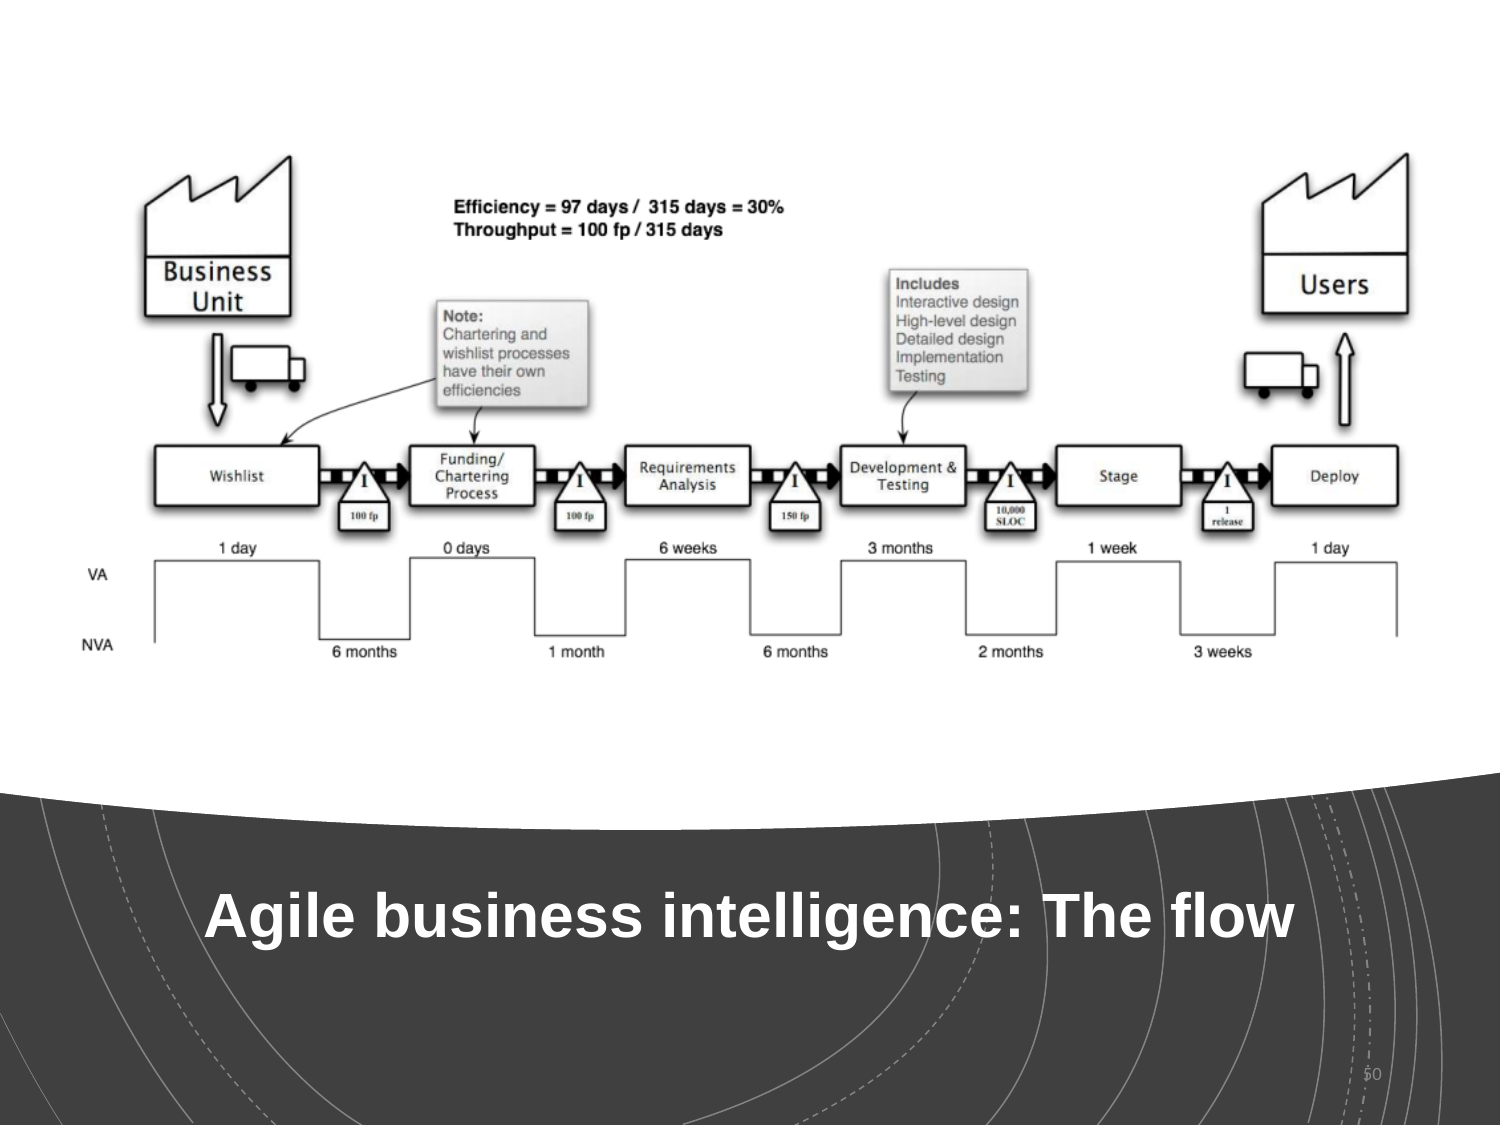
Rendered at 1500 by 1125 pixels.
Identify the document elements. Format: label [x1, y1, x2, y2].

text_box [0, 0, 1500, 1125]
picture [78, 127, 1423, 713]
